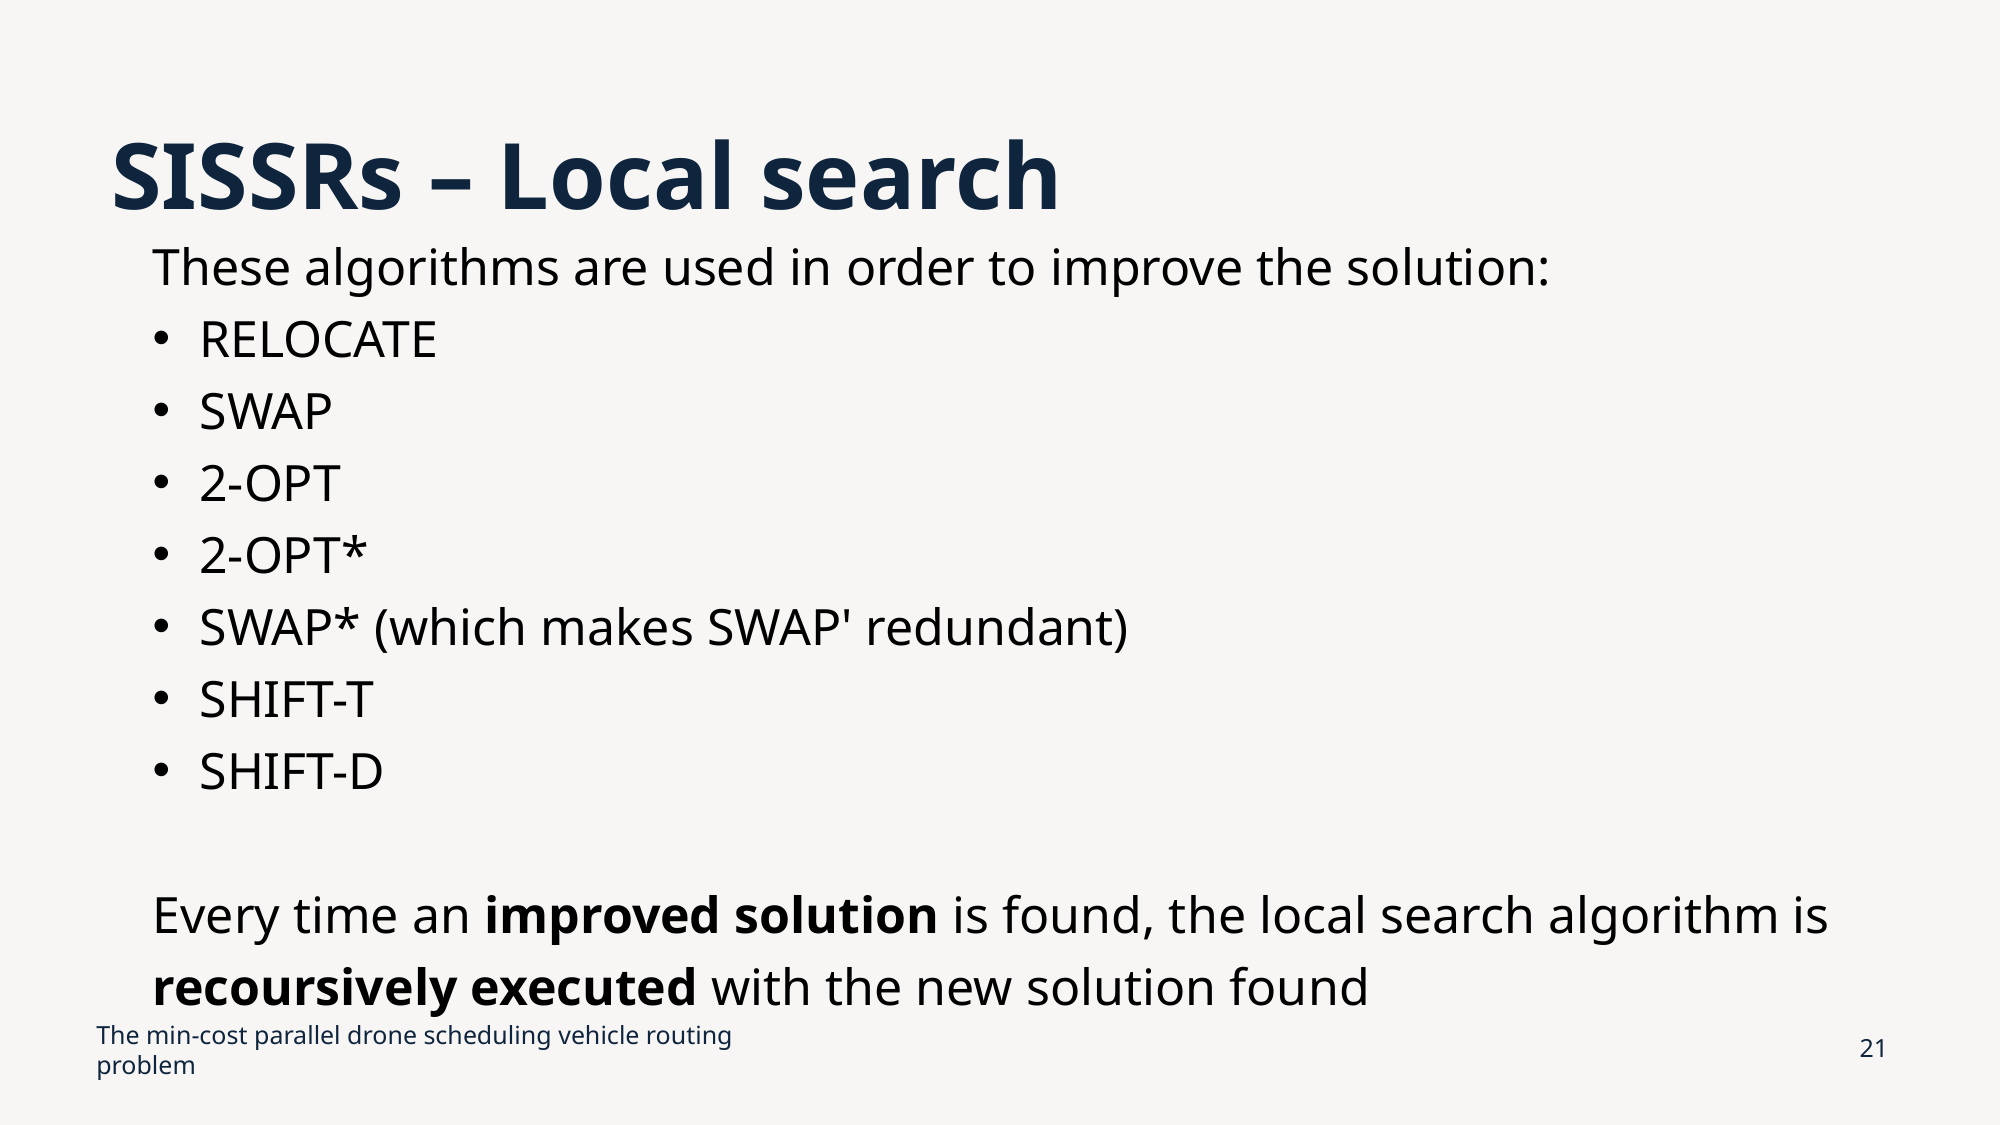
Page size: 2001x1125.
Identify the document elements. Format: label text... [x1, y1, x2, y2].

text_box SISSRs – Local search [96, 83, 1614, 278]
footer The min-cost parallel drone scheduling vehicle routing problem [81, 1020, 836, 1080]
text_box These algorithms are used in order to improve the solution: RELOCATE SWAP 2-OPT 2-OPT* SWAP* (which makes SWAP' redundant) SHIFT-T SHIFT-D Every time an improved solution is found, the local search algorithm is recoursively executed with the new solution found [137, 215, 1919, 1077]
